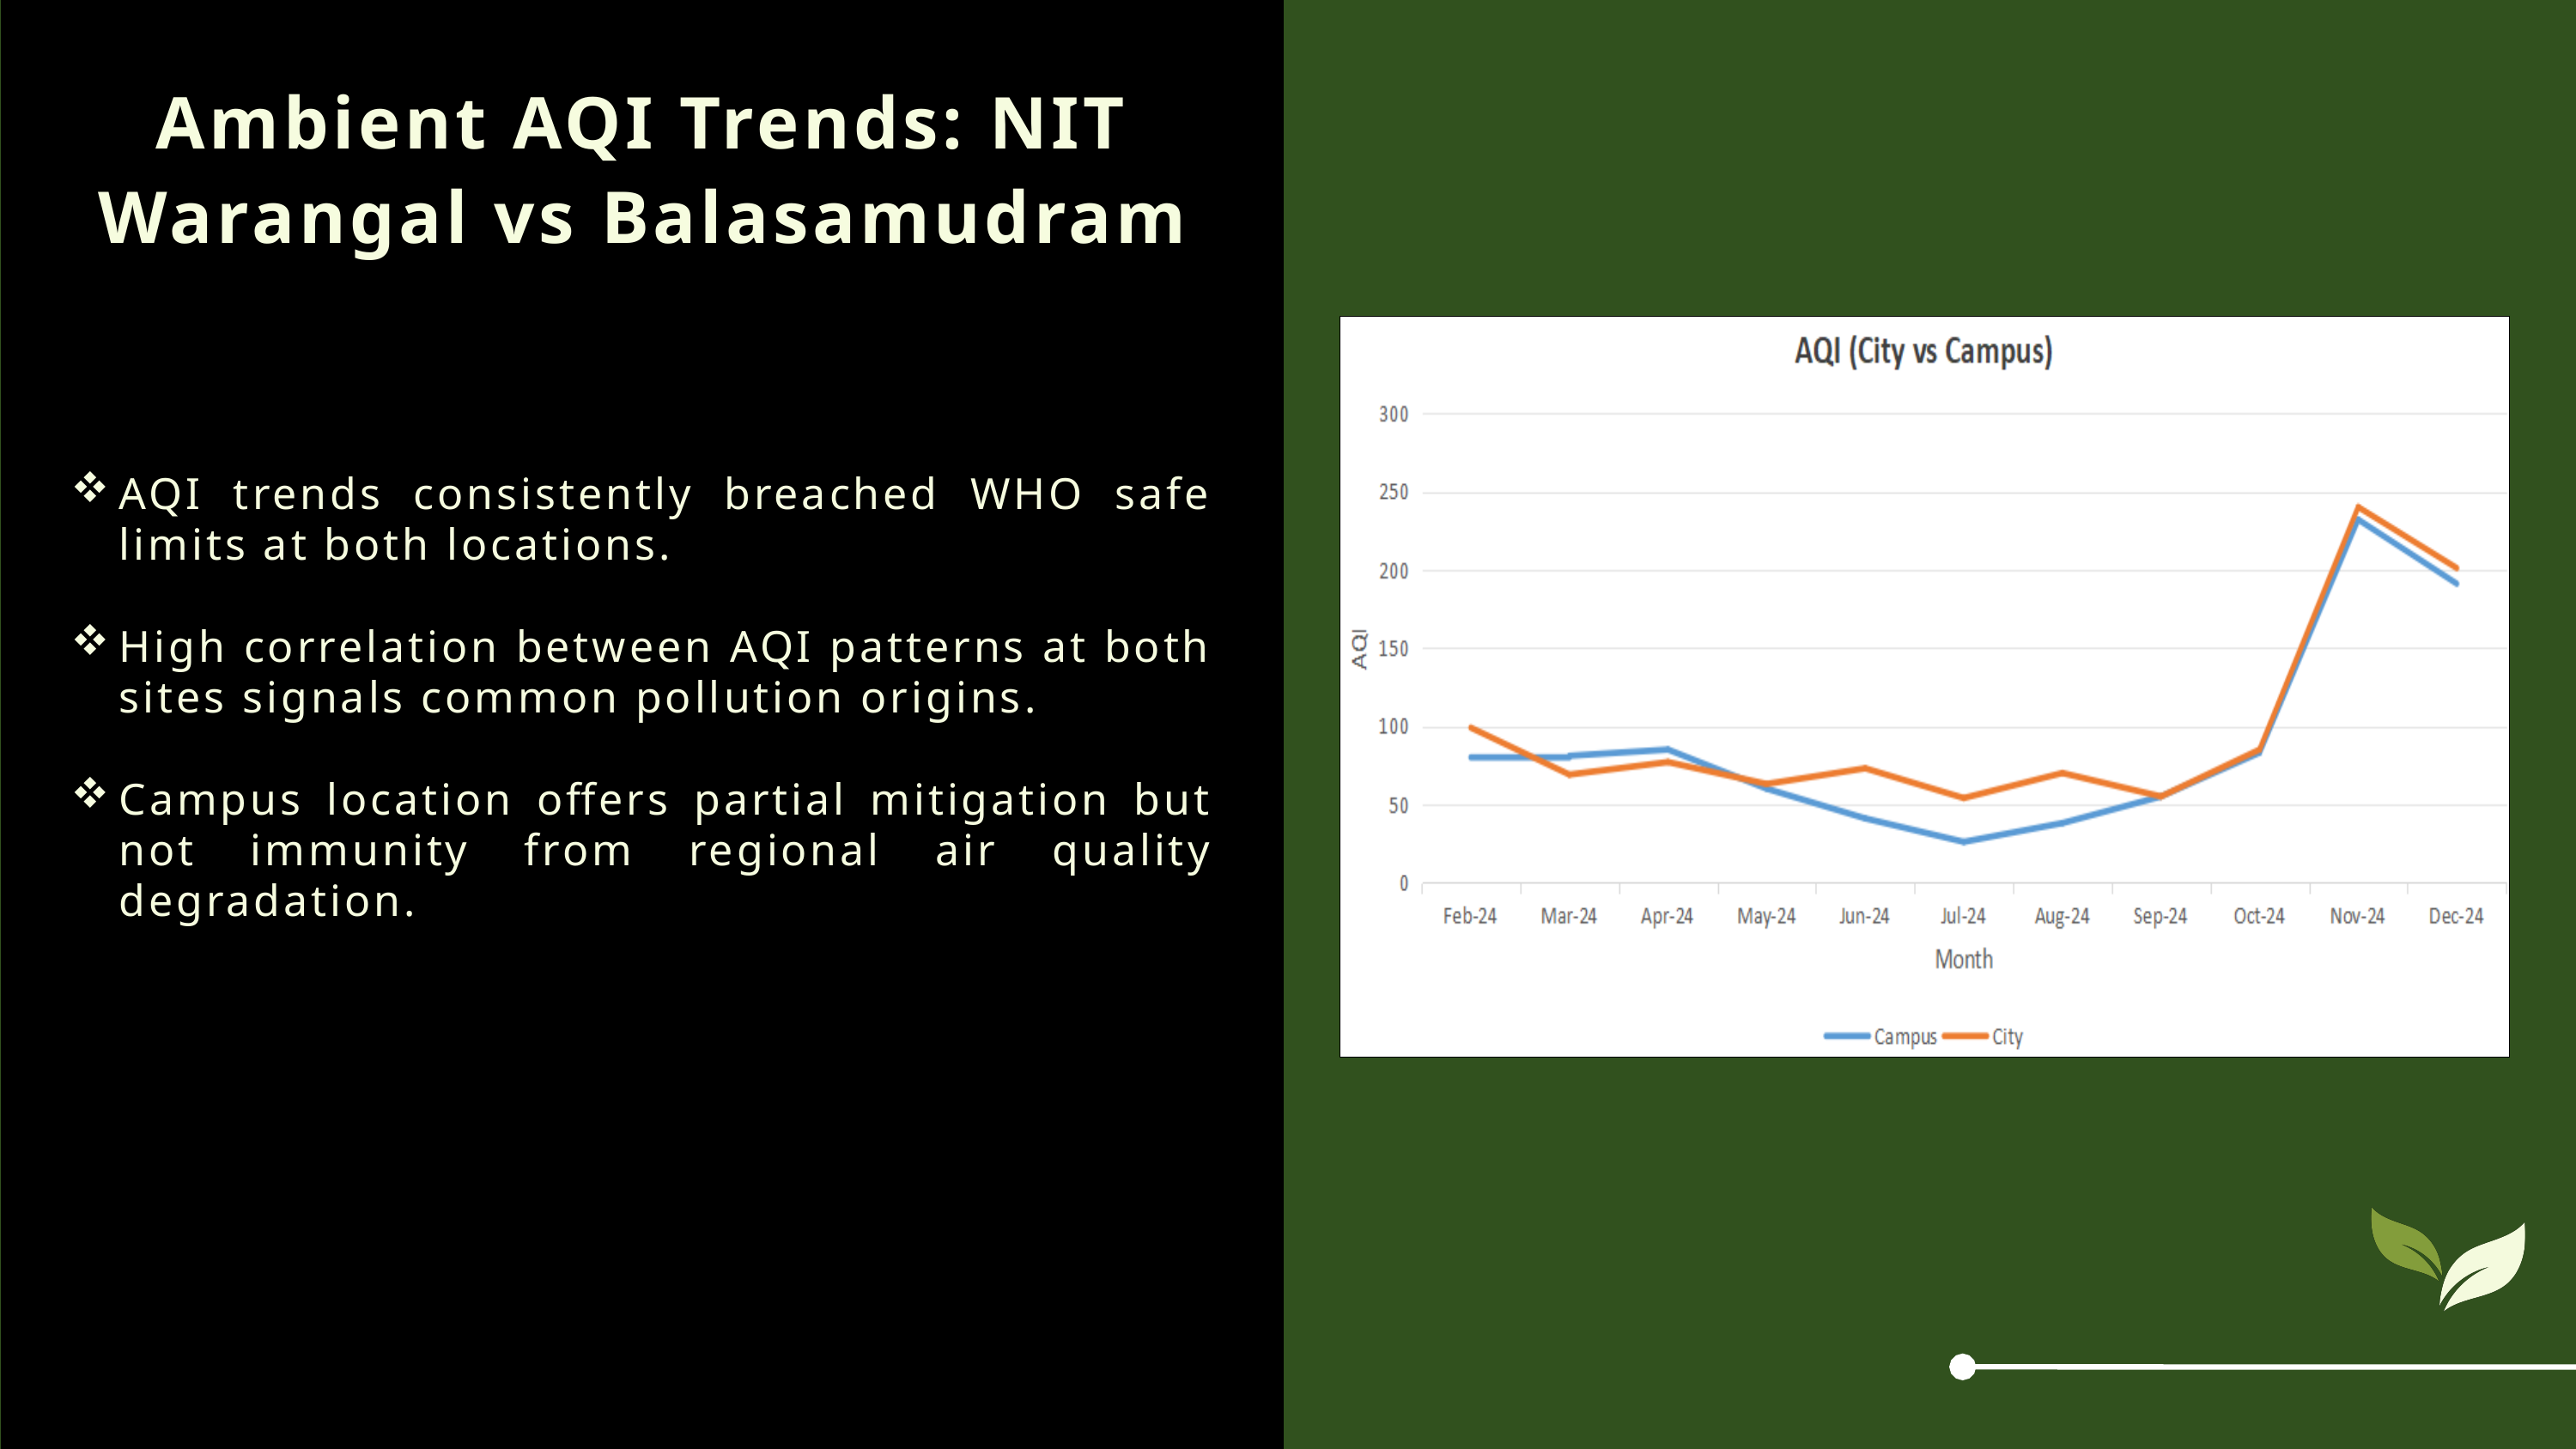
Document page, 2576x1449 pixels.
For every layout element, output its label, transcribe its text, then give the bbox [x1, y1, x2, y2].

text_box AQI trends consistently breached WHO safe limits at both locations. High correlation between AQI patterns at both sites signals common pollution origins. Campus location offers partial mitigation but not immunity from regional air quality degradation. [70, 466, 1214, 1058]
text_box [1, 0, 1284, 1449]
text_box Ambient AQI Trends: NIT Warangal vs Balasamudram [3, 69, 1284, 258]
text_box [1953, 1358, 2576, 1376]
text_box [2371, 1207, 2525, 1312]
picture [1339, 316, 2511, 1058]
